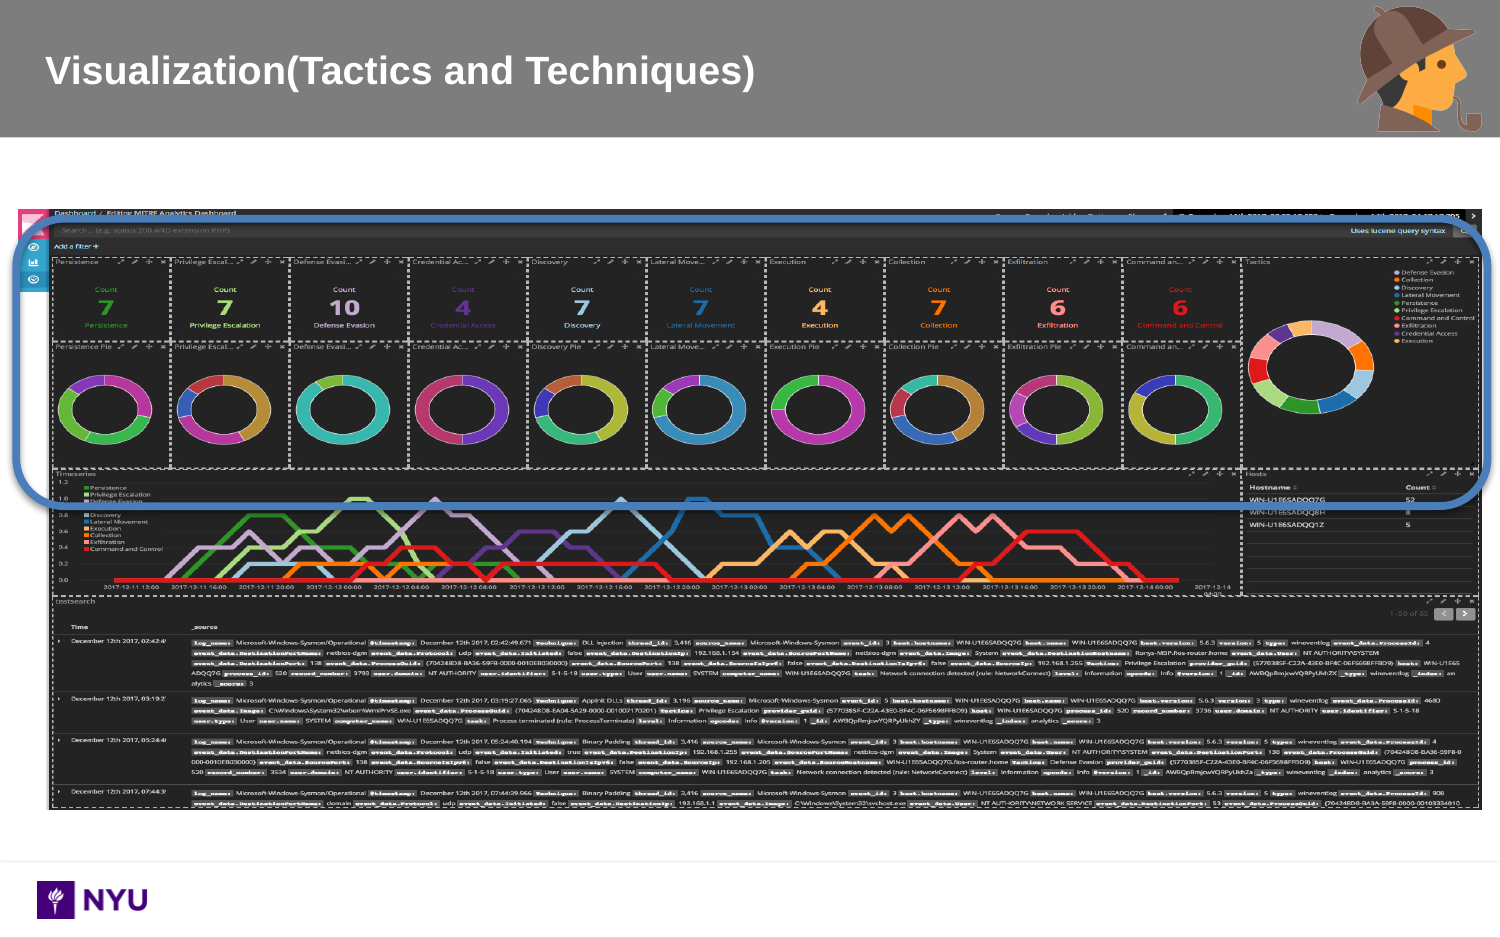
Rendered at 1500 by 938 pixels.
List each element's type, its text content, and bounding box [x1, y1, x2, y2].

picture [1336, 0, 1494, 138]
text_box [1485, 249, 1489, 476]
picture [37, 881, 148, 919]
picture [18, 209, 1482, 810]
text_box Visualization(Tactics and Techniques) [0, 0, 1334, 138]
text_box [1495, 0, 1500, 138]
